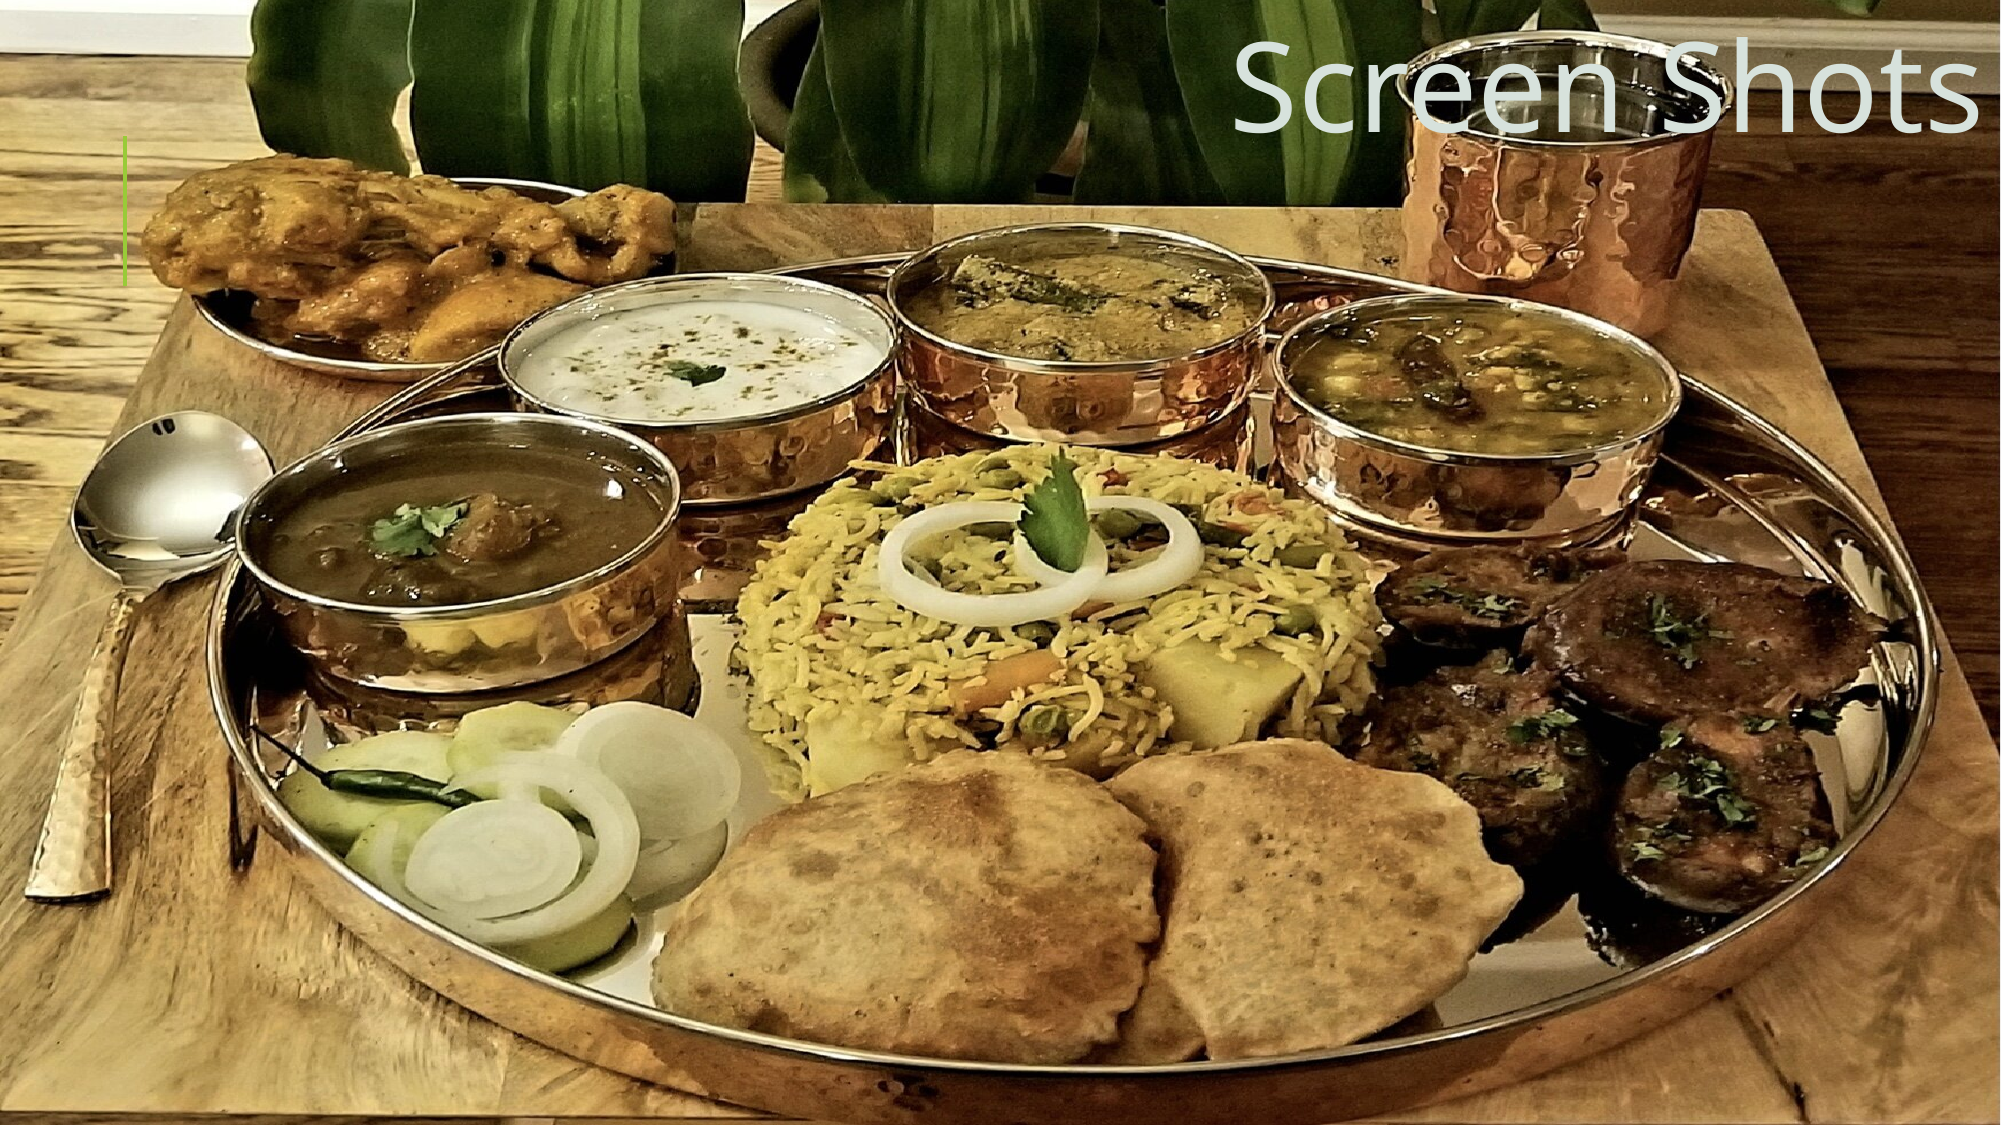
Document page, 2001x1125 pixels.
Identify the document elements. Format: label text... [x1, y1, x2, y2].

text_box Screen Shots [761, 0, 2000, 165]
picture [0, 0, 2001, 1125]
